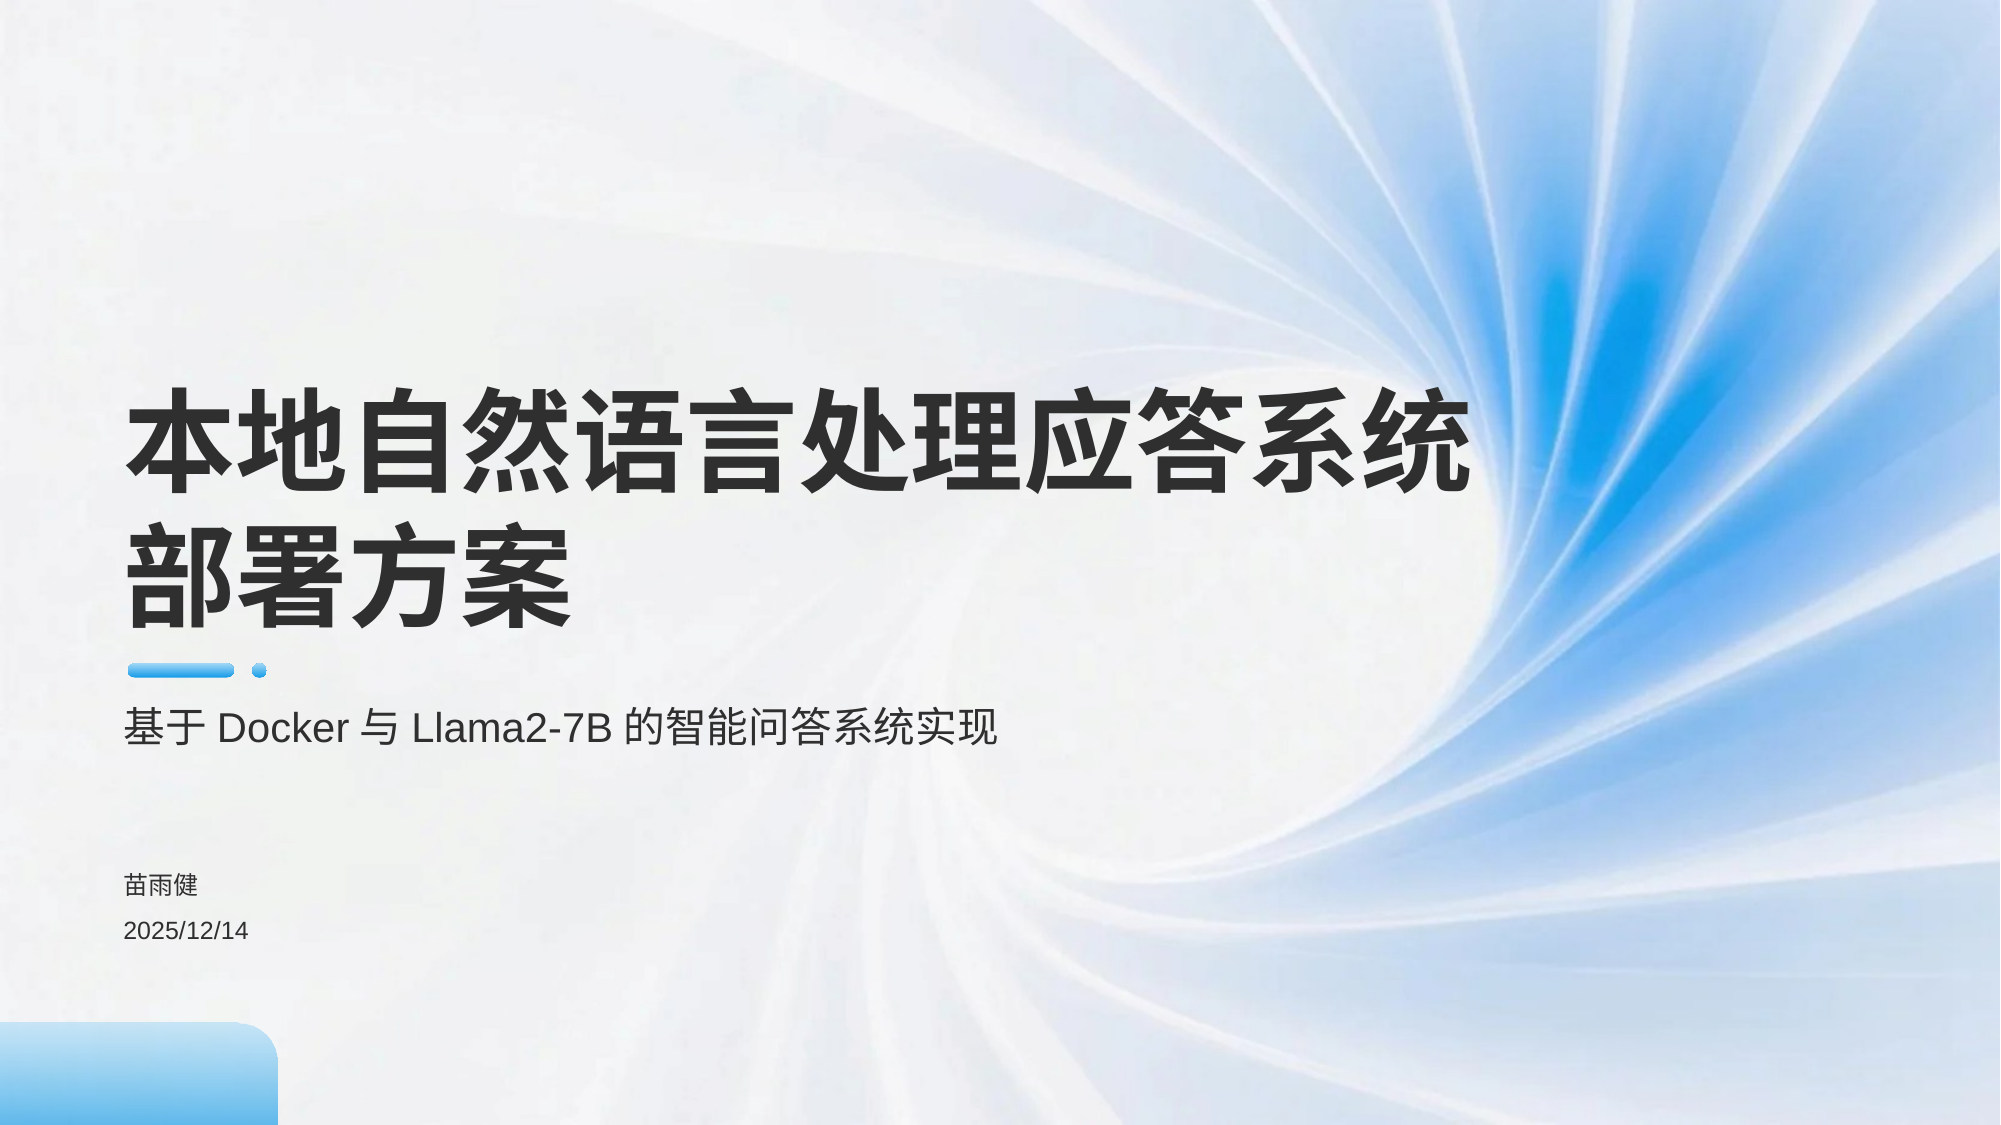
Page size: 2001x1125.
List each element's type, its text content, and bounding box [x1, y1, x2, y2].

subtitle 基于Docker与Llama2-7B的智能问答系统实现 [108, 693, 1527, 770]
list 苗雨健 [108, 861, 960, 907]
title 本地自然语言处理应答系统部署方案 [108, 185, 1527, 649]
picture [0, 0, 2000, 1125]
list 2025/12/14 [108, 907, 960, 953]
